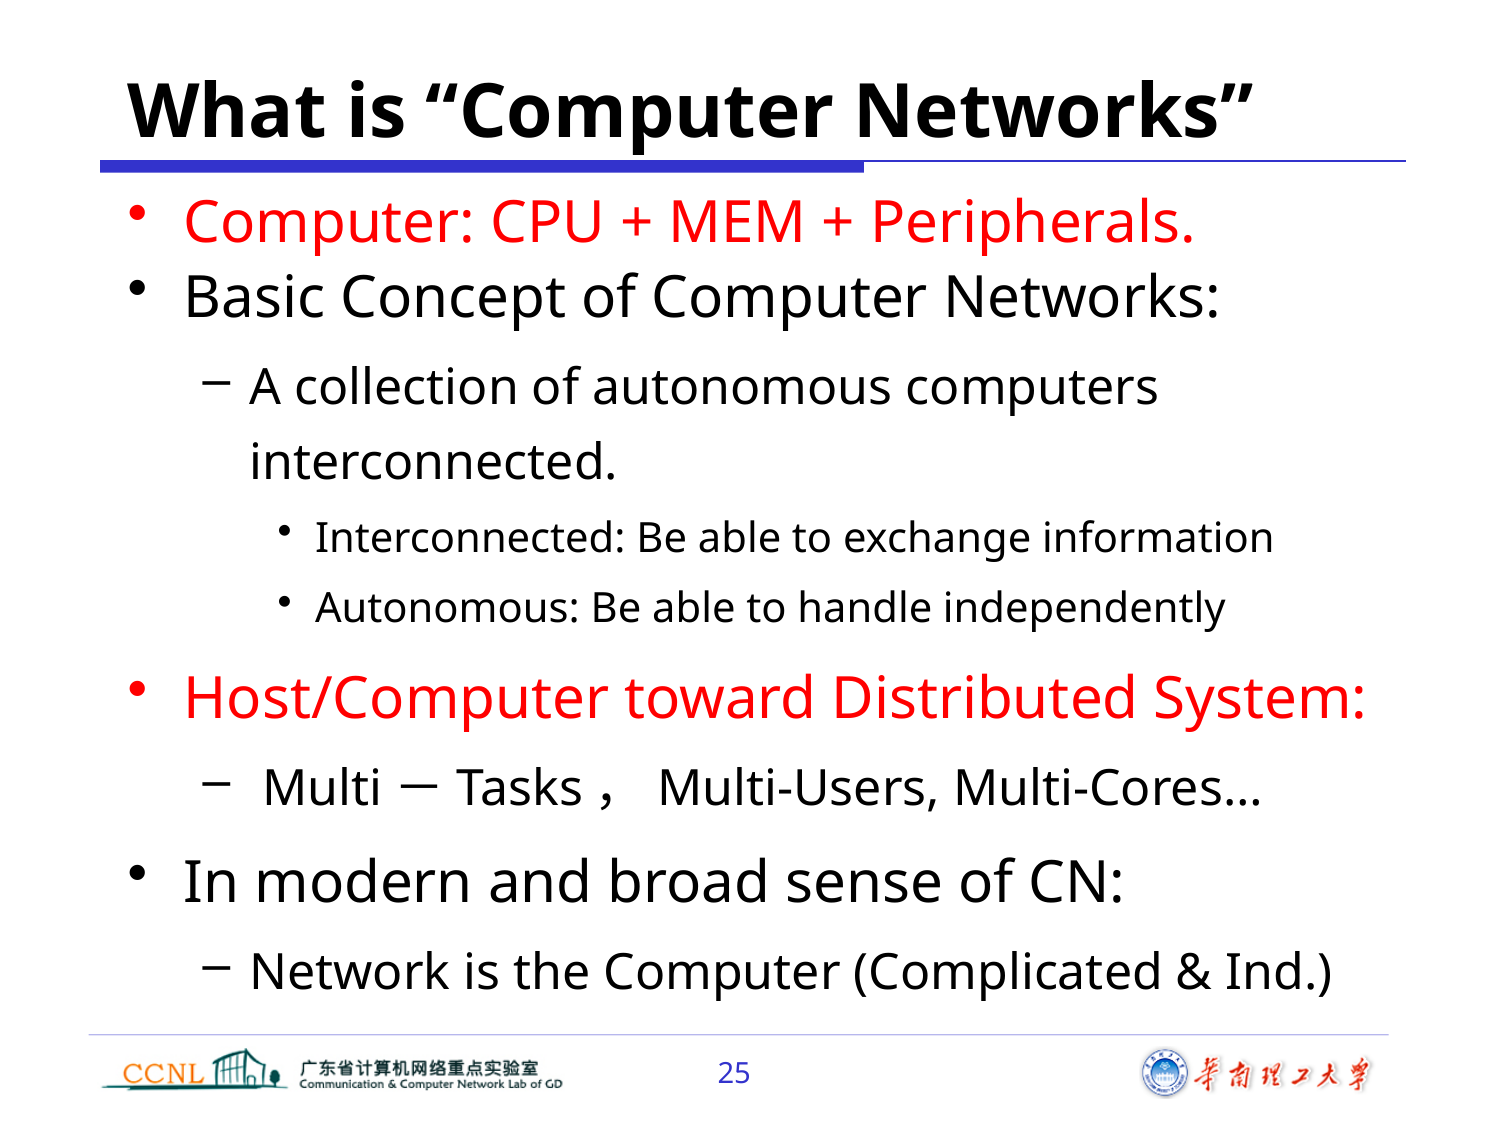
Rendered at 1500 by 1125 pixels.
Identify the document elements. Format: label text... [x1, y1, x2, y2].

title What is “Computer Networks” [111, 54, 1388, 162]
list Computer: CPU + MEM + Peripherals. Basic Concept of Computer Networks: A collection of autonomous computers interconnected. Interconnected: Be able to exchange information Autonomous: Be able to handle independently Host/Computer toward Distributed System: Multi－Tasks，Multi-Users, Multi-Cores… In modern and broad sense of CN: Network is the Computer (Complicated & Ind.) [112, 184, 1424, 1036]
picture [88, 1046, 573, 1096]
picture [1139, 1046, 1382, 1099]
